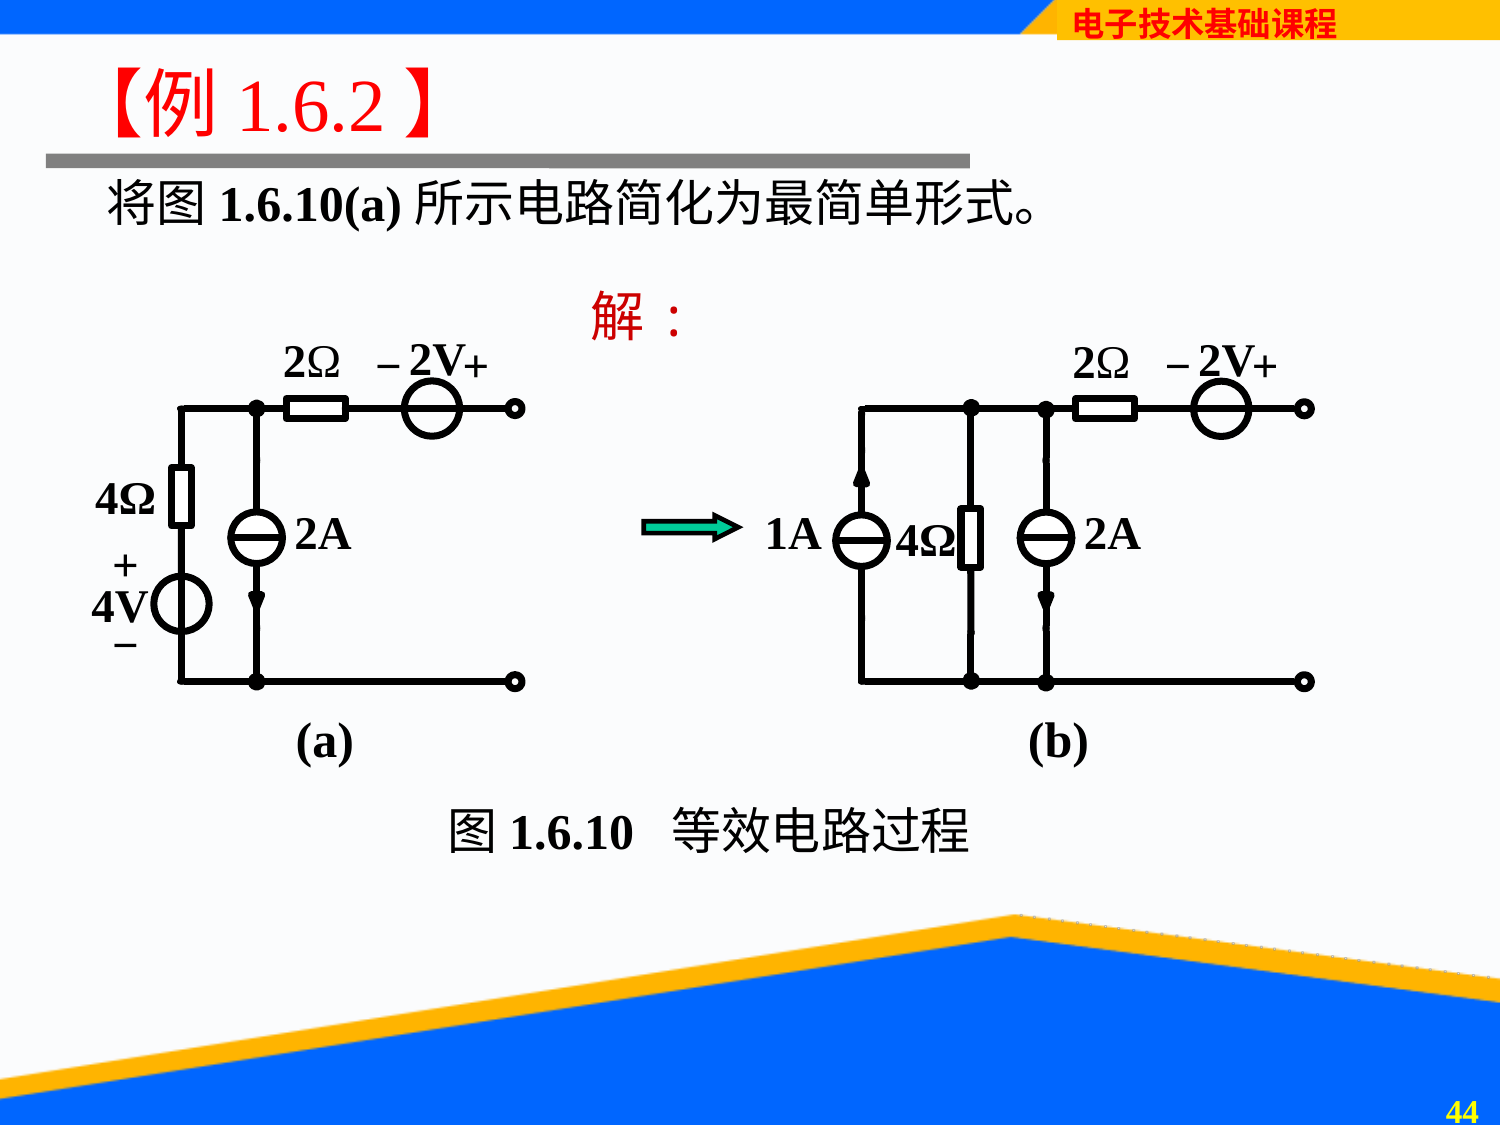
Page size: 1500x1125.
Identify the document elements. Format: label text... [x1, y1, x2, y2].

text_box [88, 323, 529, 695]
text_box 将图1.6.10(a)所示电路简化为最简单形式。 [41, 164, 1091, 240]
slide_number 43 [1399, 1082, 1495, 1125]
list 图1.6.10 等效电路过程 [396, 798, 1022, 870]
text_box 解: [575, 274, 705, 355]
text_box (b) [1013, 702, 1105, 775]
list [761, 323, 1318, 695]
picture [0, 0, 1500, 1125]
text_box [643, 515, 739, 540]
title 【例1.6.2】 [53, 42, 1069, 161]
text_box (a) [280, 703, 370, 775]
